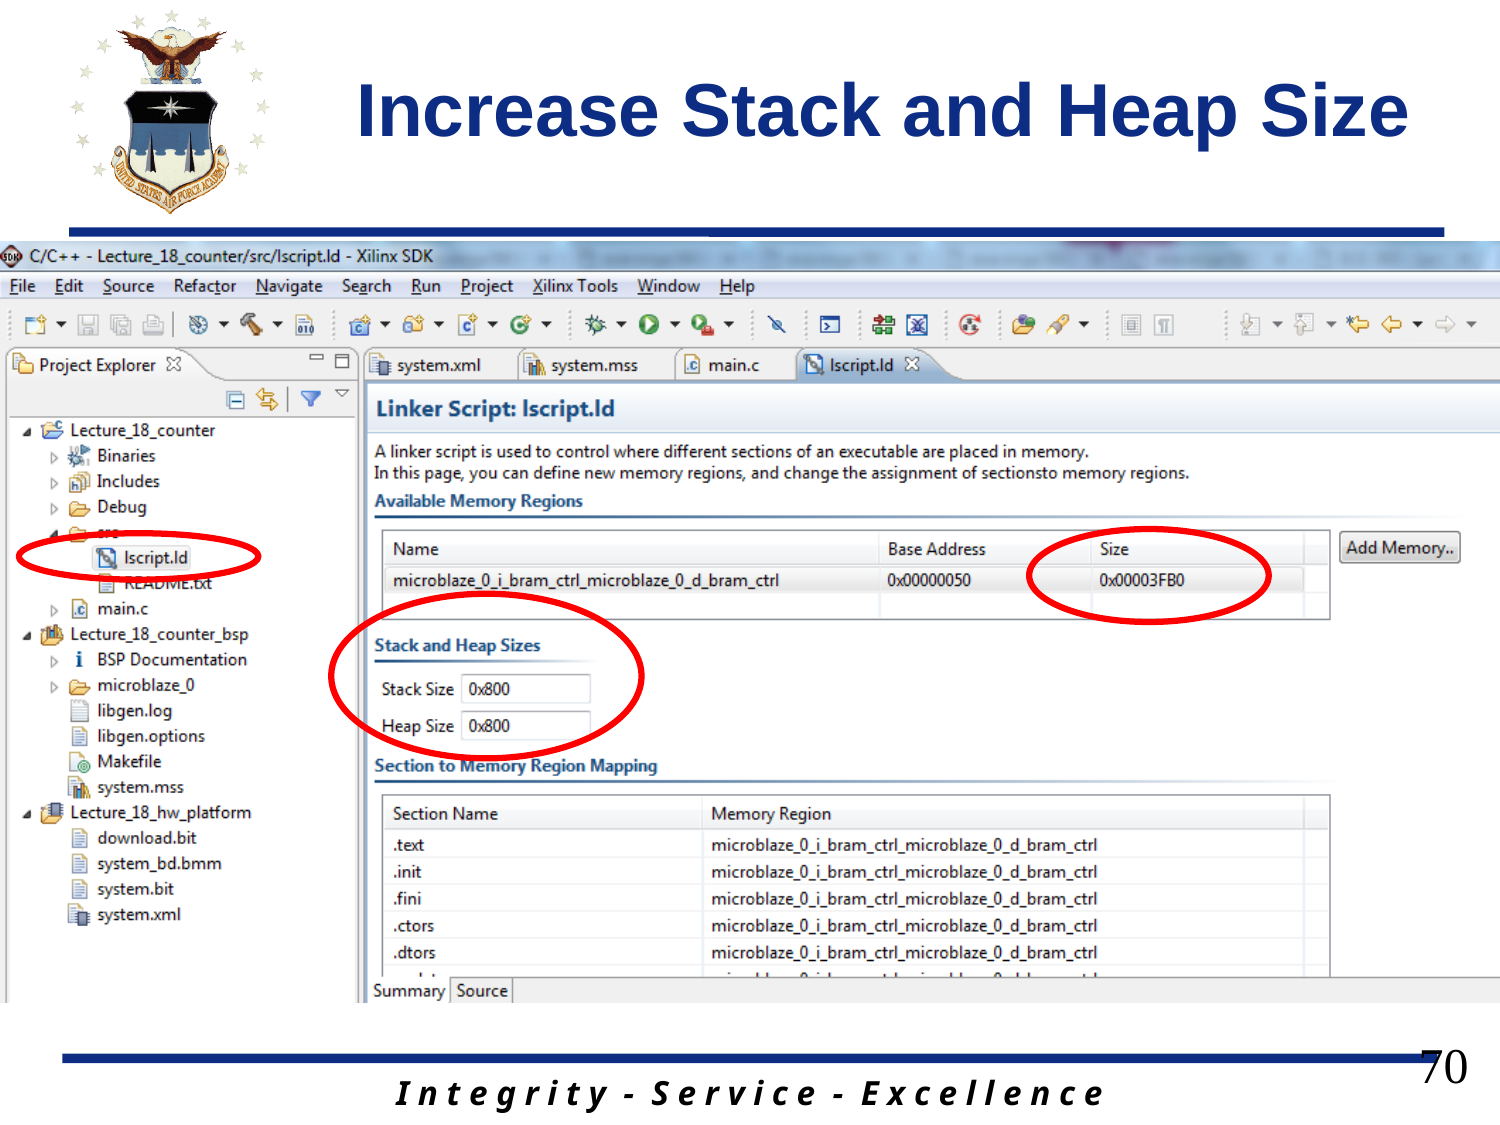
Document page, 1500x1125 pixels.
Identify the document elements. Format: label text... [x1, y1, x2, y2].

title Increase Stack and Heap Size [313, 12, 1427, 201]
slide_number 70 [1133, 1025, 1484, 1105]
picture [63, 0, 275, 222]
picture [0, 241, 1500, 1003]
